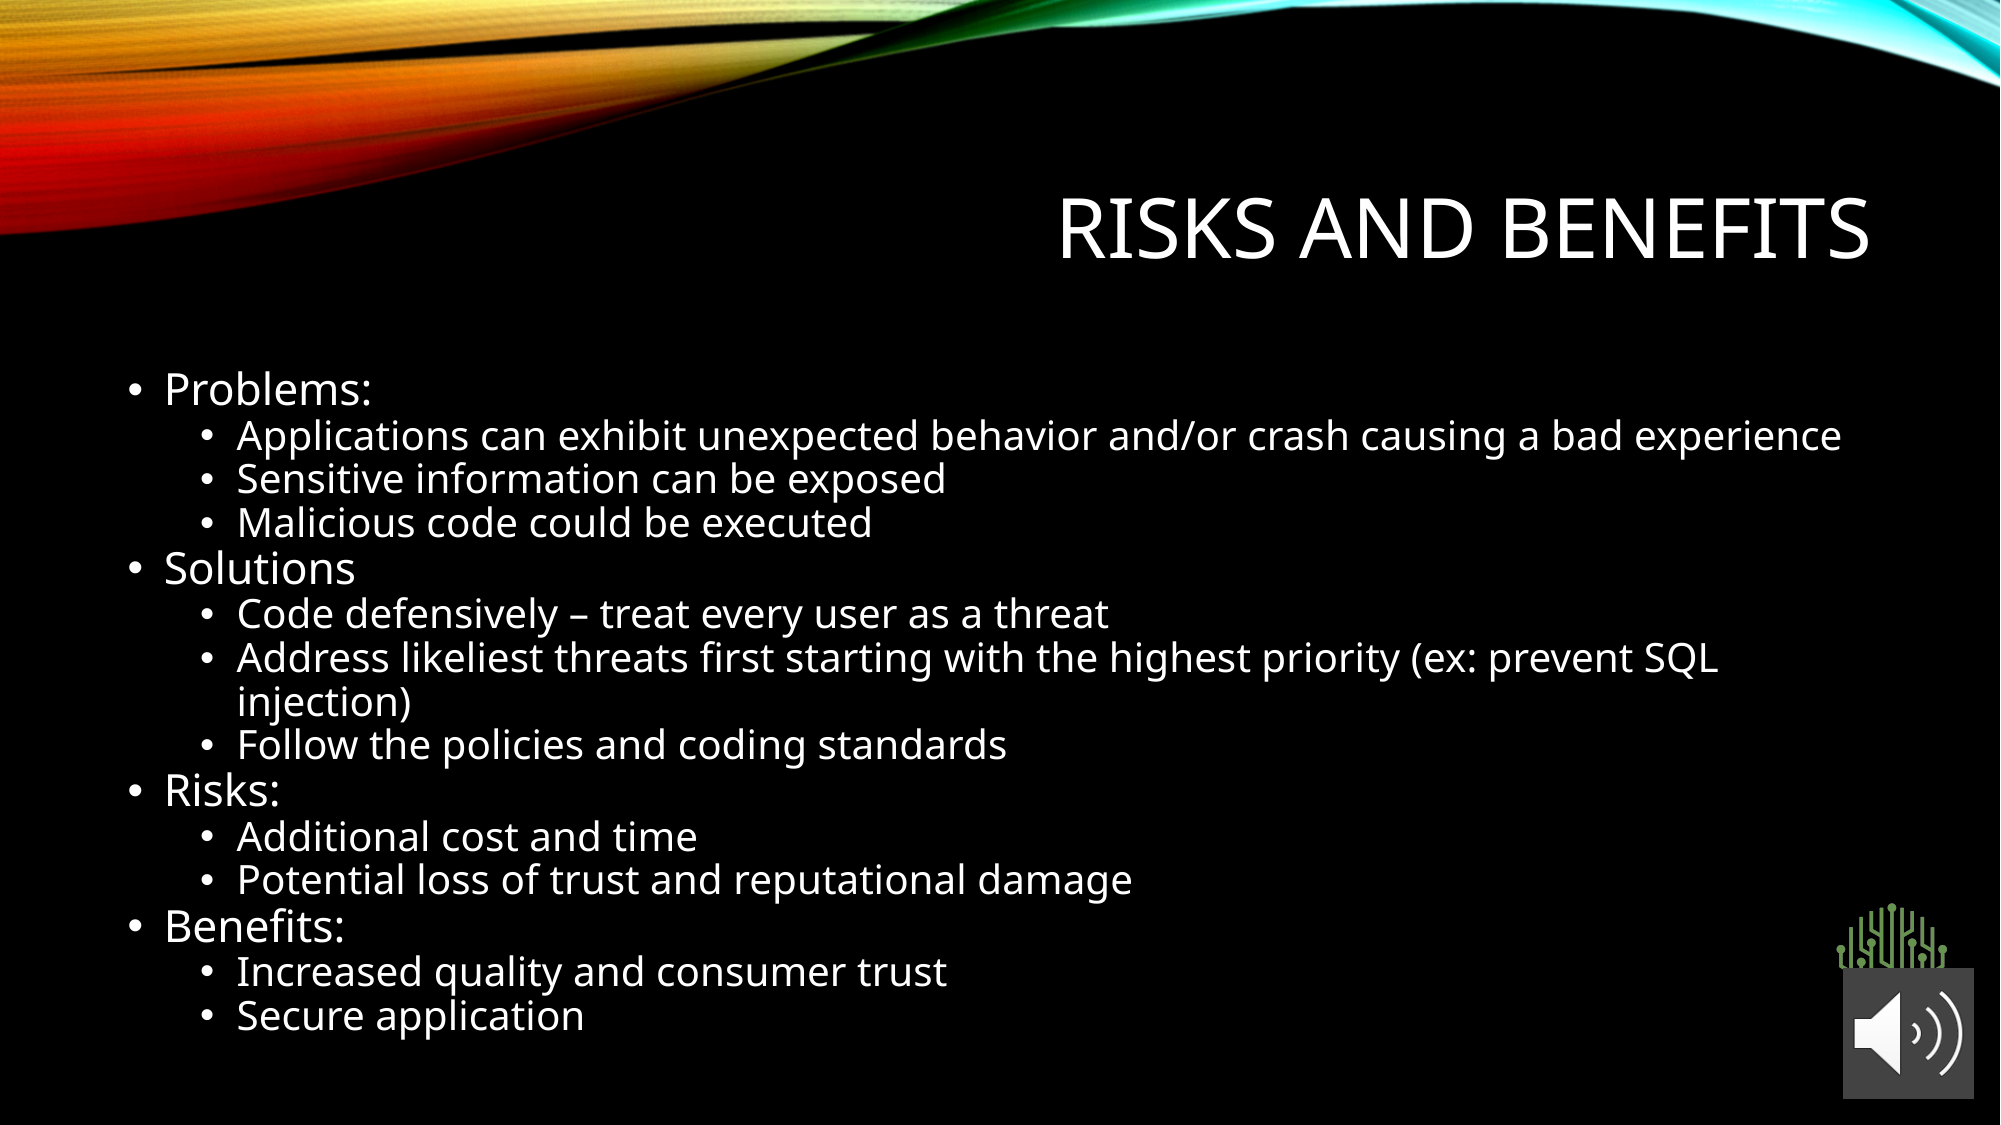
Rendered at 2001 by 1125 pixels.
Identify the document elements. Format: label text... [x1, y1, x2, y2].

picture [1817, 892, 1976, 1101]
picture [0, 0, 2000, 237]
list Problems: Applications can exhibit unexpected behavior and/or crash causing a bad experience Sensitive information can be exposed Malicious code could be executed Solutions Code defensively – treat every user as a threat Address likeliest threats first starting with the highest priority (ex: prevent SQL injection) Follow the policies and coding standards Risks: Additional cost and time Potential loss of trust and reputational damage Benefits: Increased quality and consumer trust Secure application [112, 360, 1888, 1081]
title RISKS AND BENEFITS [474, 125, 1888, 338]
